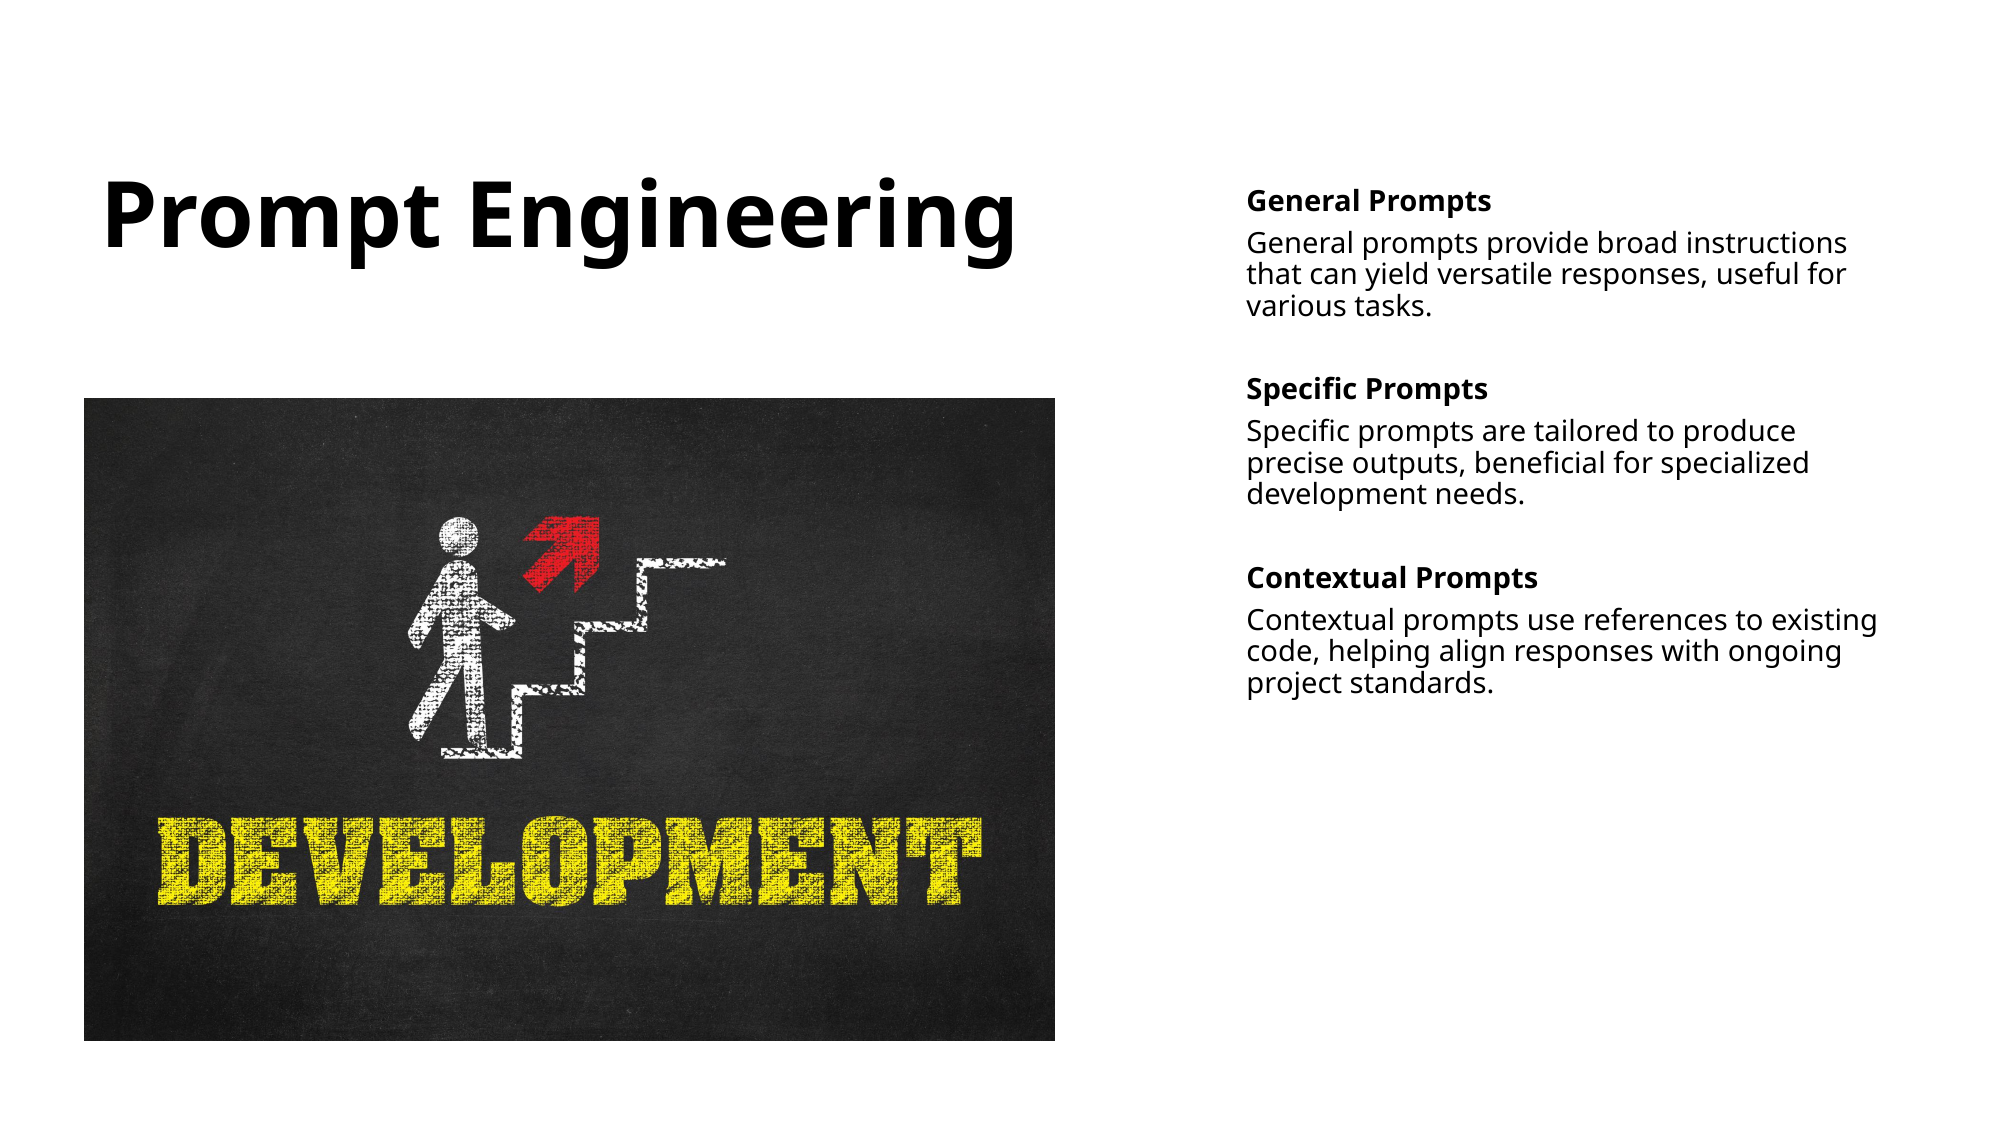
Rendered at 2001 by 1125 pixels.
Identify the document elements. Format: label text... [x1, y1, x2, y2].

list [84, 398, 1055, 1041]
title Prompt Engineering [85, 160, 1119, 378]
list General Prompts General prompts provide broad instructions that can yield versatile responses, useful for various tasks. Specific Prompts Specific prompts are tailored to produce precise outputs, beneficial for specialized development needs. Contextual Prompts Contextual prompts use references to existing code, helping align responses with ongoing project standards. [1231, 178, 1914, 1041]
